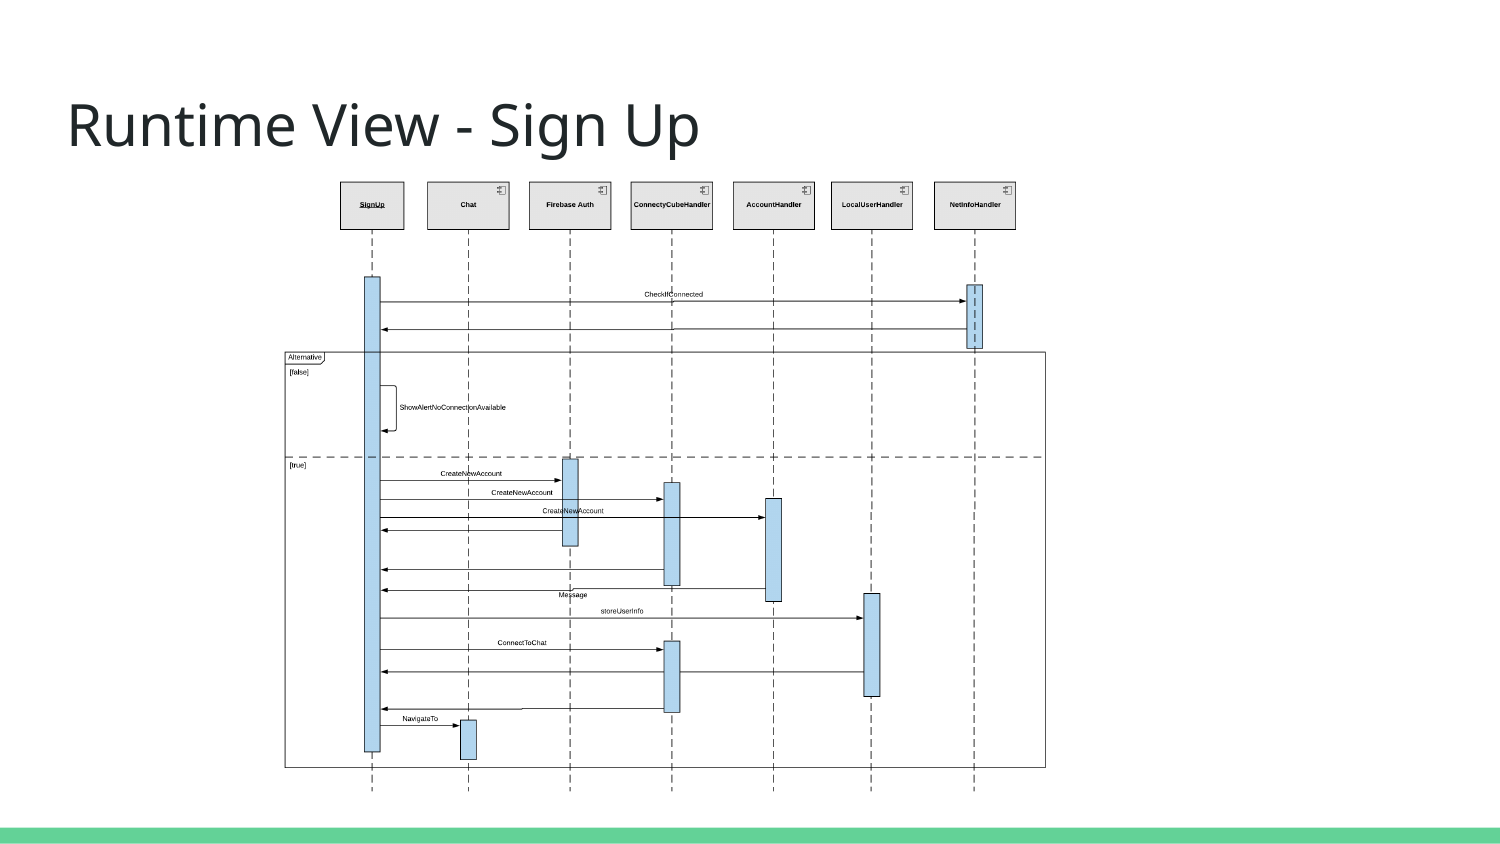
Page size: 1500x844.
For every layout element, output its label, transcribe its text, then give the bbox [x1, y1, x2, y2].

title Runtime View - Sign Up [51, 72, 1449, 167]
picture [269, 166, 1062, 808]
